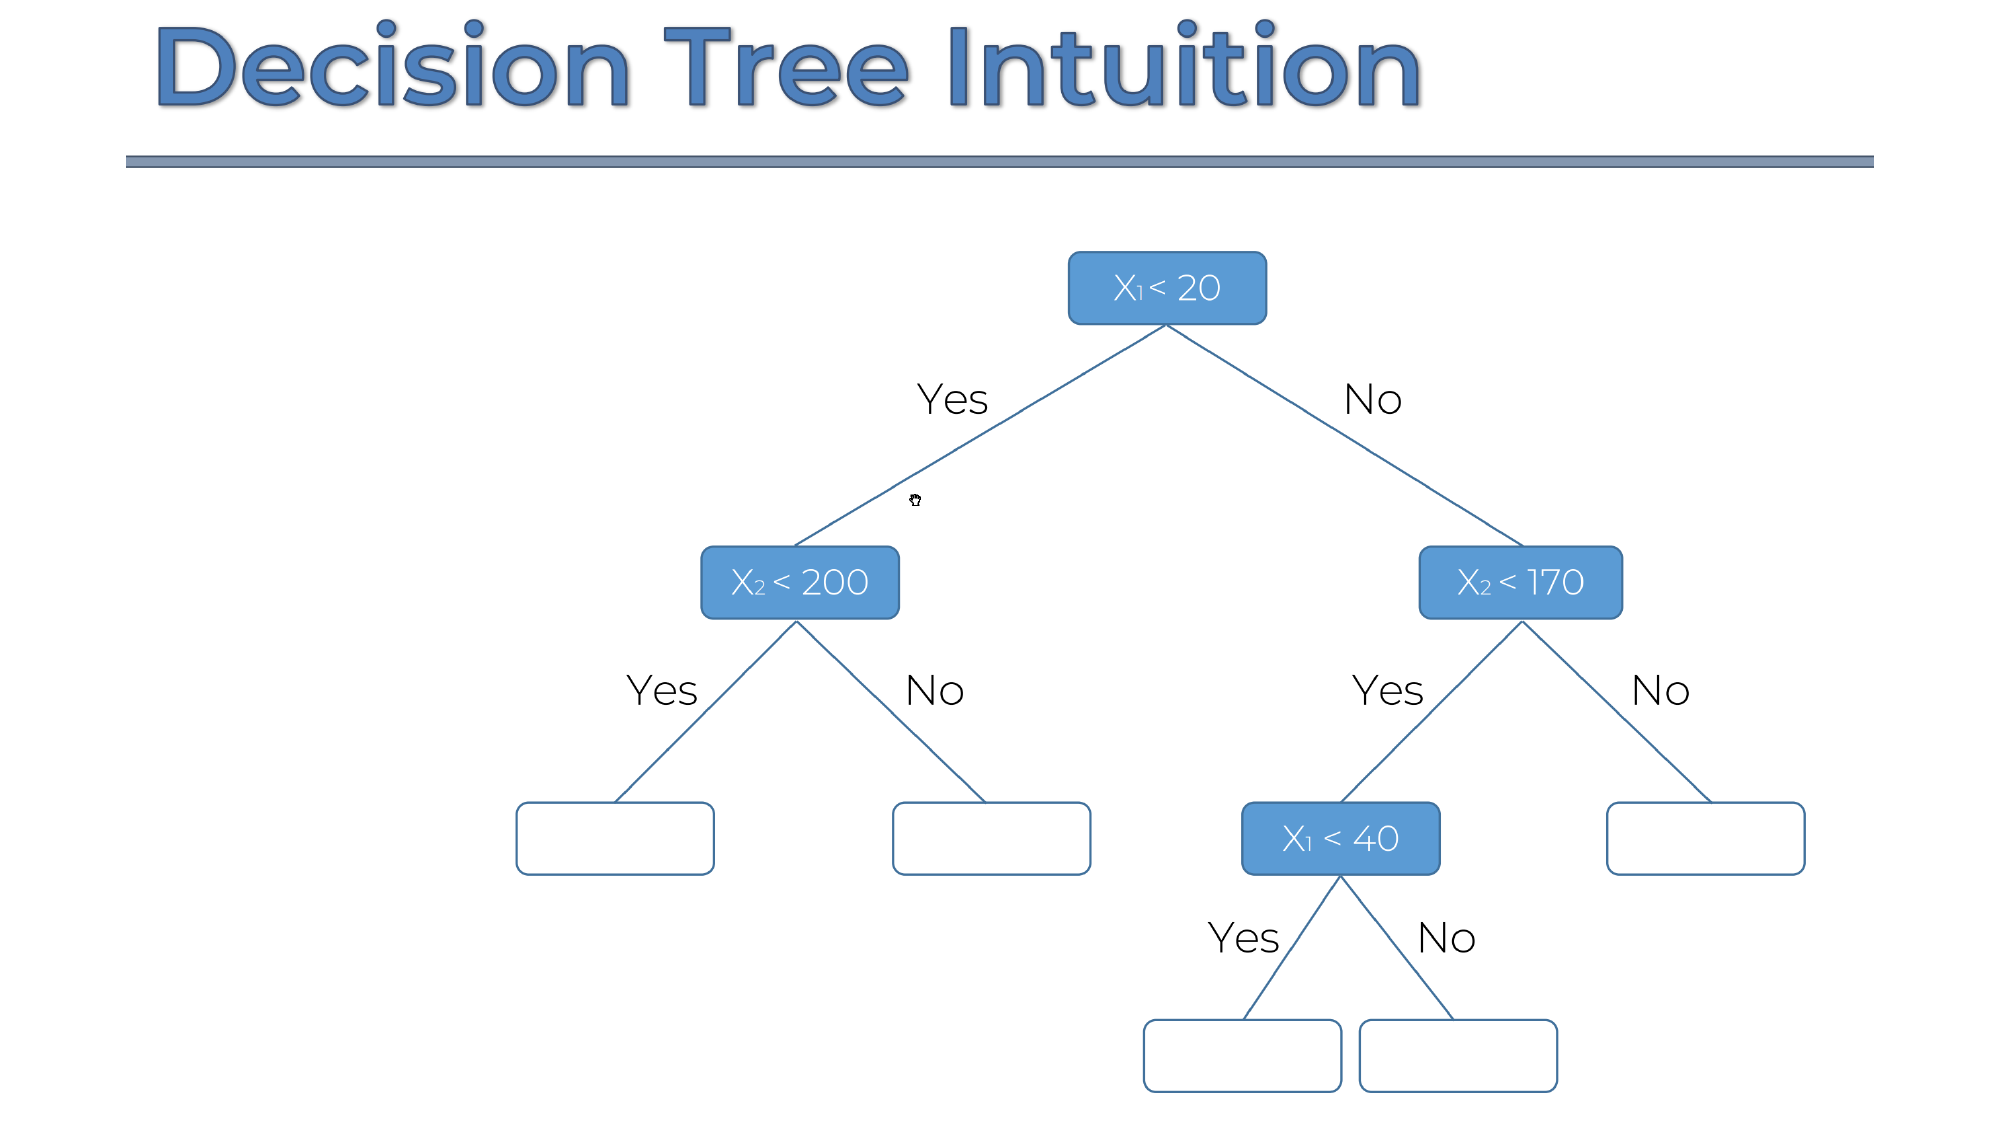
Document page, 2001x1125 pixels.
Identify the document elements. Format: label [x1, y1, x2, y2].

picture [125, 0, 1874, 1125]
